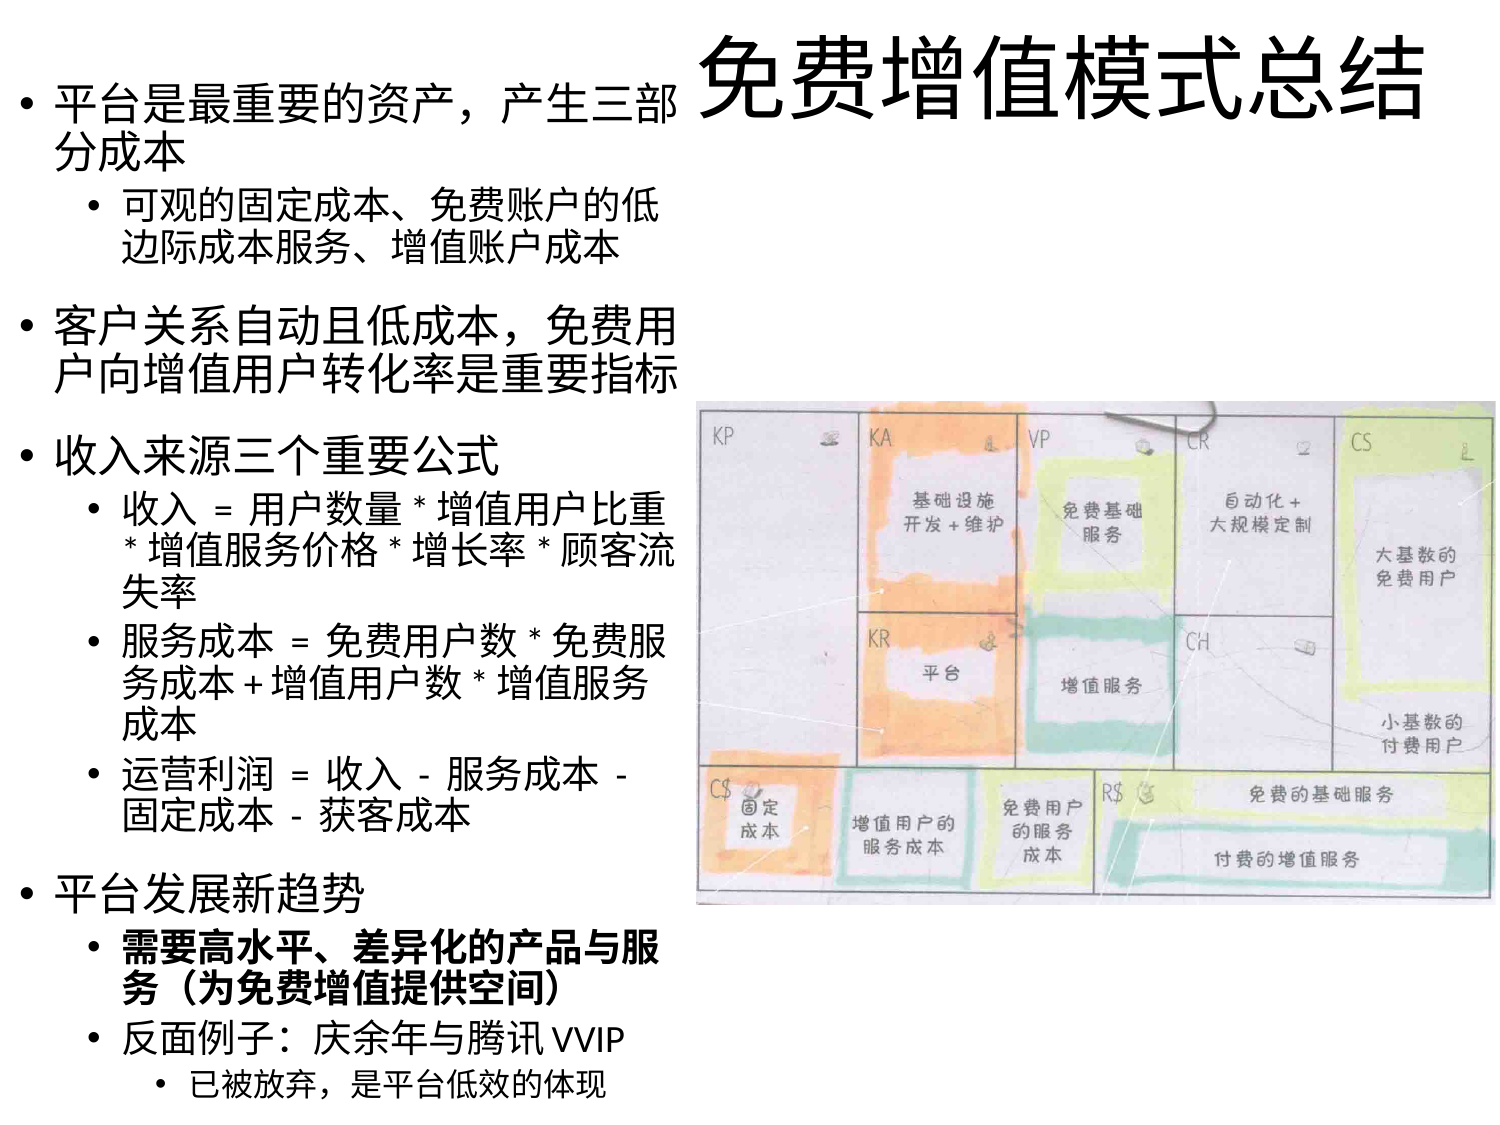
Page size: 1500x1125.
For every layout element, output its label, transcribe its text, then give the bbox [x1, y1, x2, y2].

list 平台是最重要的资产，产生三部分成本 可观的固定成本、免费账户的低边际成本服务、增值账户成本 客户关系自动且低成本，免费用户向增值用户转化率是重要指标 收入来源三个重要公式 收入 = 用户数量*增值用户比重*增值服务价格*增长率*顾客流失率 服务成本 = 免费用户数*免费服务成本+增值用户数*增值服务成本 运营利润 = 收入 - 服务成本 - 固定成本 - 获客成本 平台发展新趋势 需要高水平、差异化的产品与服务（为免费增值提供空间） 反面例子：庆余年与腾讯VVIP 已被放弃，是平台低效的体现 [4, 74, 697, 1125]
title 免费增值模式总结 [680, 22, 1480, 144]
picture [696, 401, 1496, 905]
